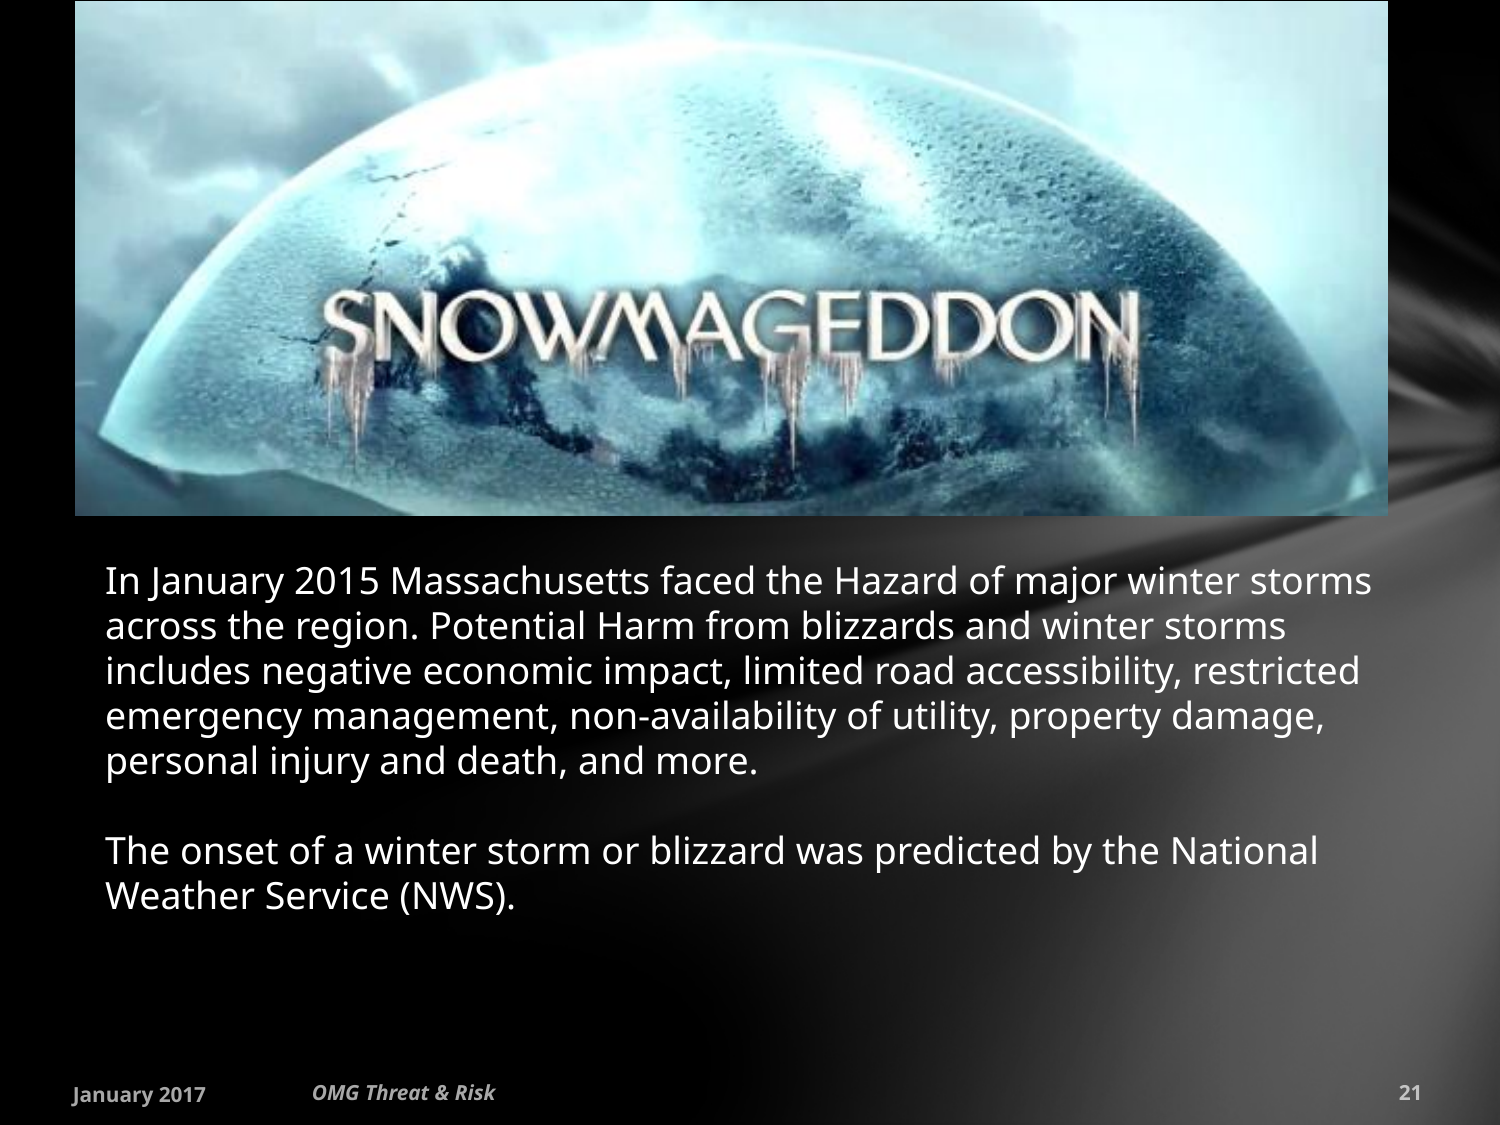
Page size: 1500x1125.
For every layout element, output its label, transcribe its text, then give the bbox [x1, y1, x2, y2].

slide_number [57, 1073, 299, 1115]
text_box In January 2015 Massachusetts faced the Hazard of major winter storms across the region. Potential Harm from blizzards and winter storms includes negative economic impact, limited road accessibility, restricted emergency management, non-availability of utility, property damage, personal injury and death, and more. The onset of a winter storm or blizzard was predicted by the National Weather Service (NWS). [90, 549, 1416, 925]
title Example - Snowmageddon [62, 24, 68, 138]
footer OMG Threat & Risk [299, 1073, 968, 1115]
slide_number 21 [1293, 1073, 1438, 1115]
picture [74, 1, 1388, 516]
